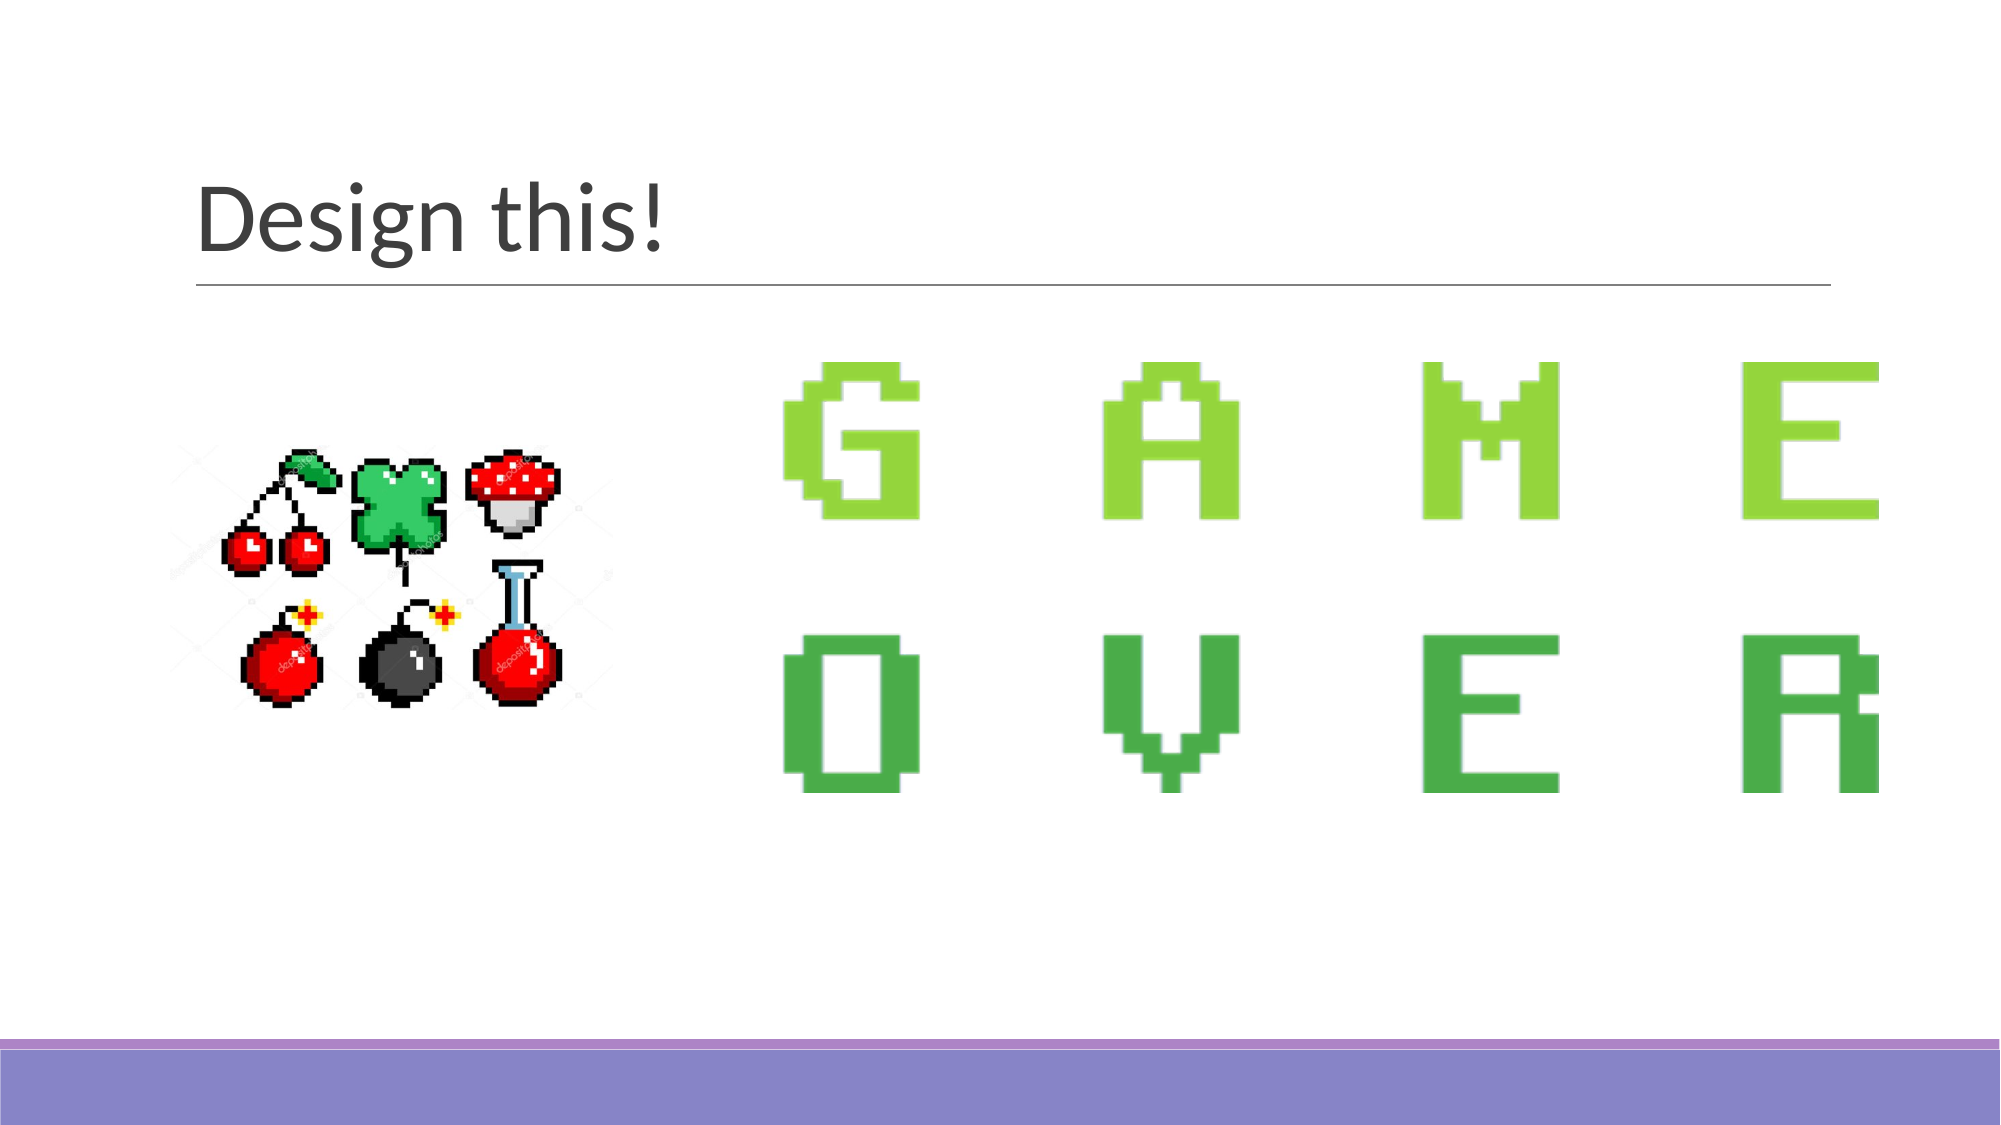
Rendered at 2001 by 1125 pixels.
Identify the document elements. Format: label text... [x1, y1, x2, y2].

title Design this! [180, 41, 1830, 280]
picture [781, 362, 1879, 794]
picture [169, 445, 614, 710]
